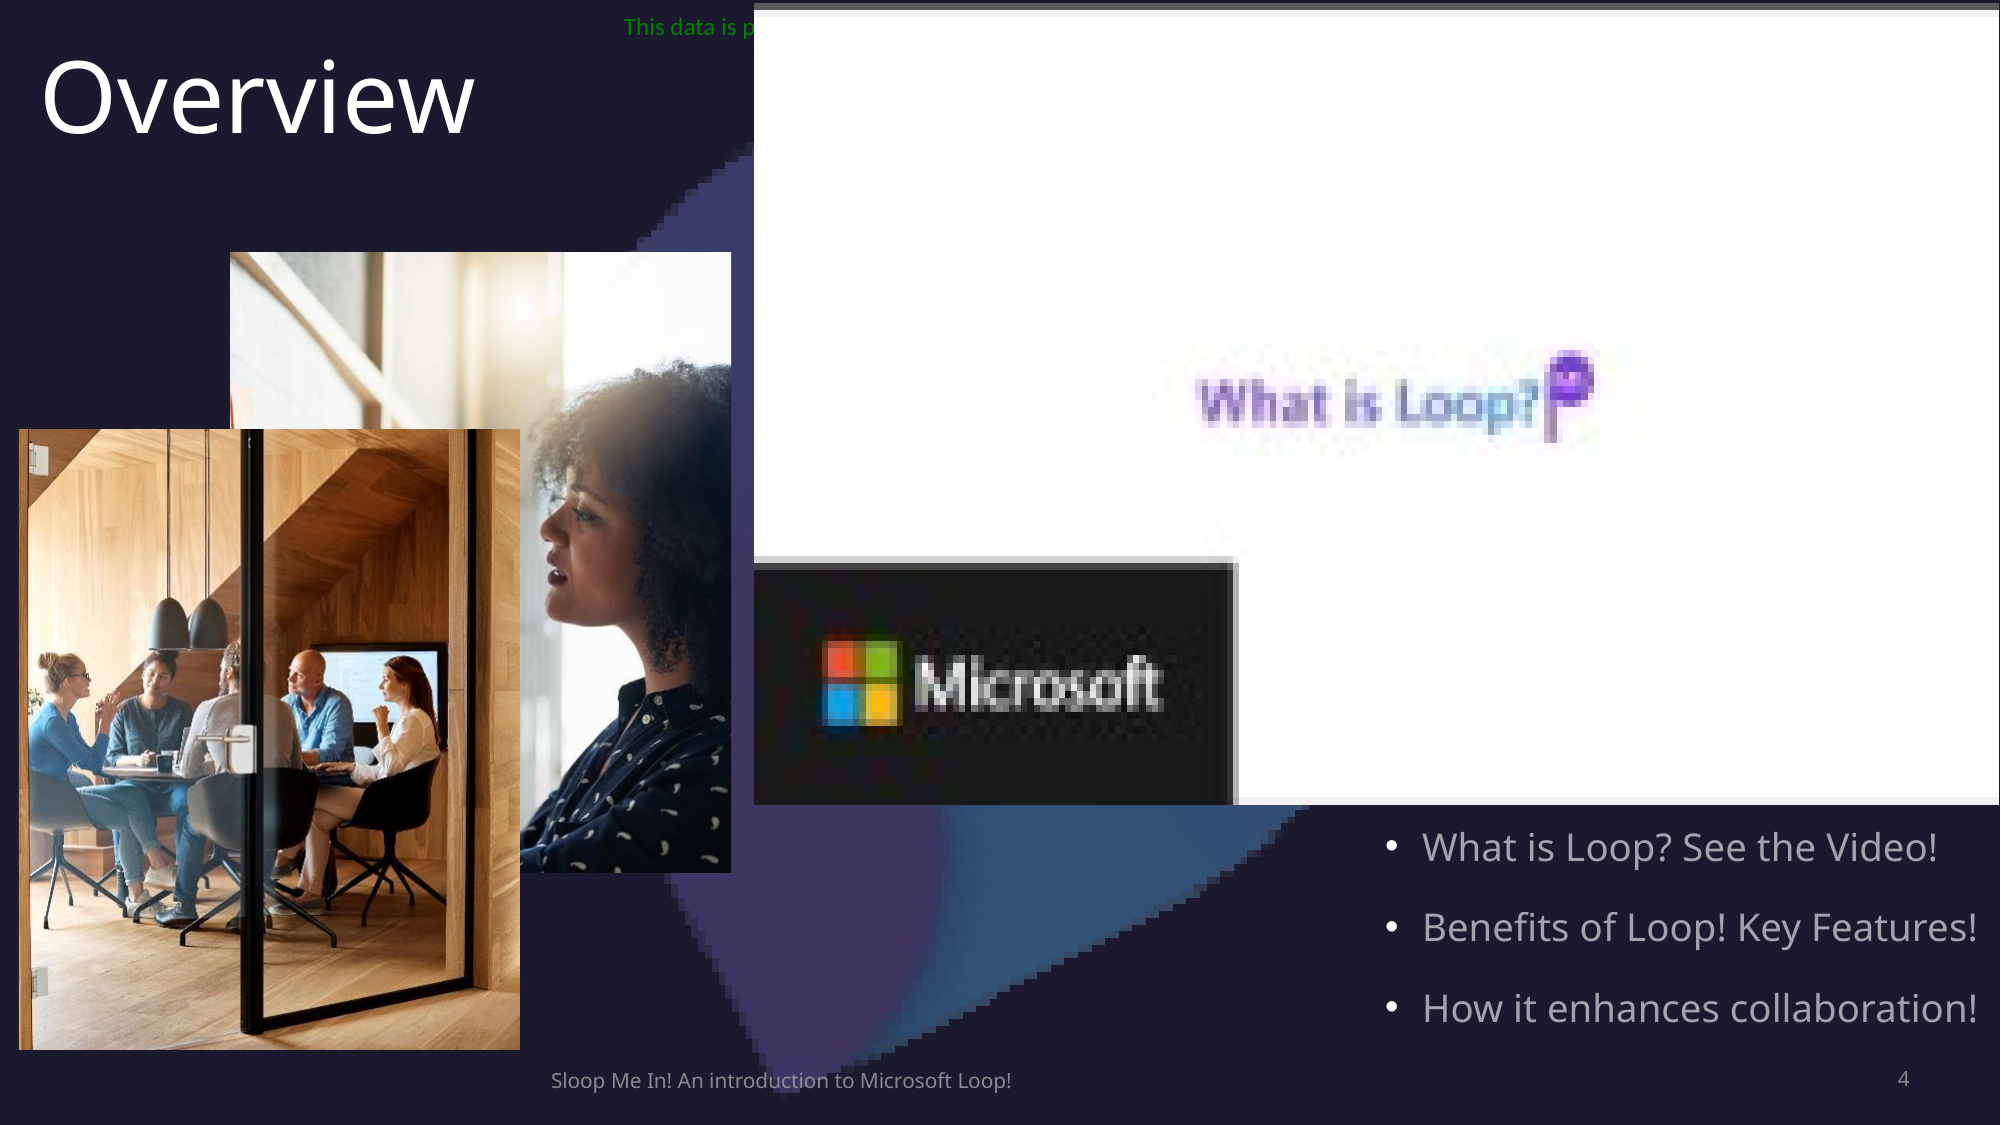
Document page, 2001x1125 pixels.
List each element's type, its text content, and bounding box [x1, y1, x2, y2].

slide_number 4 [1632, 1078, 1910, 1093]
title Overview [39, 47, 754, 304]
picture [18, 58, 1457, 1050]
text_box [754, 3, 2000, 806]
footer Sloop Me In! An introduction to Microsoft Loop! [551, 1067, 1598, 1093]
list What is Loop? See the Video! Benefits of Loop! Key Features! How it enhances collaboration! [1384, 820, 1995, 1078]
